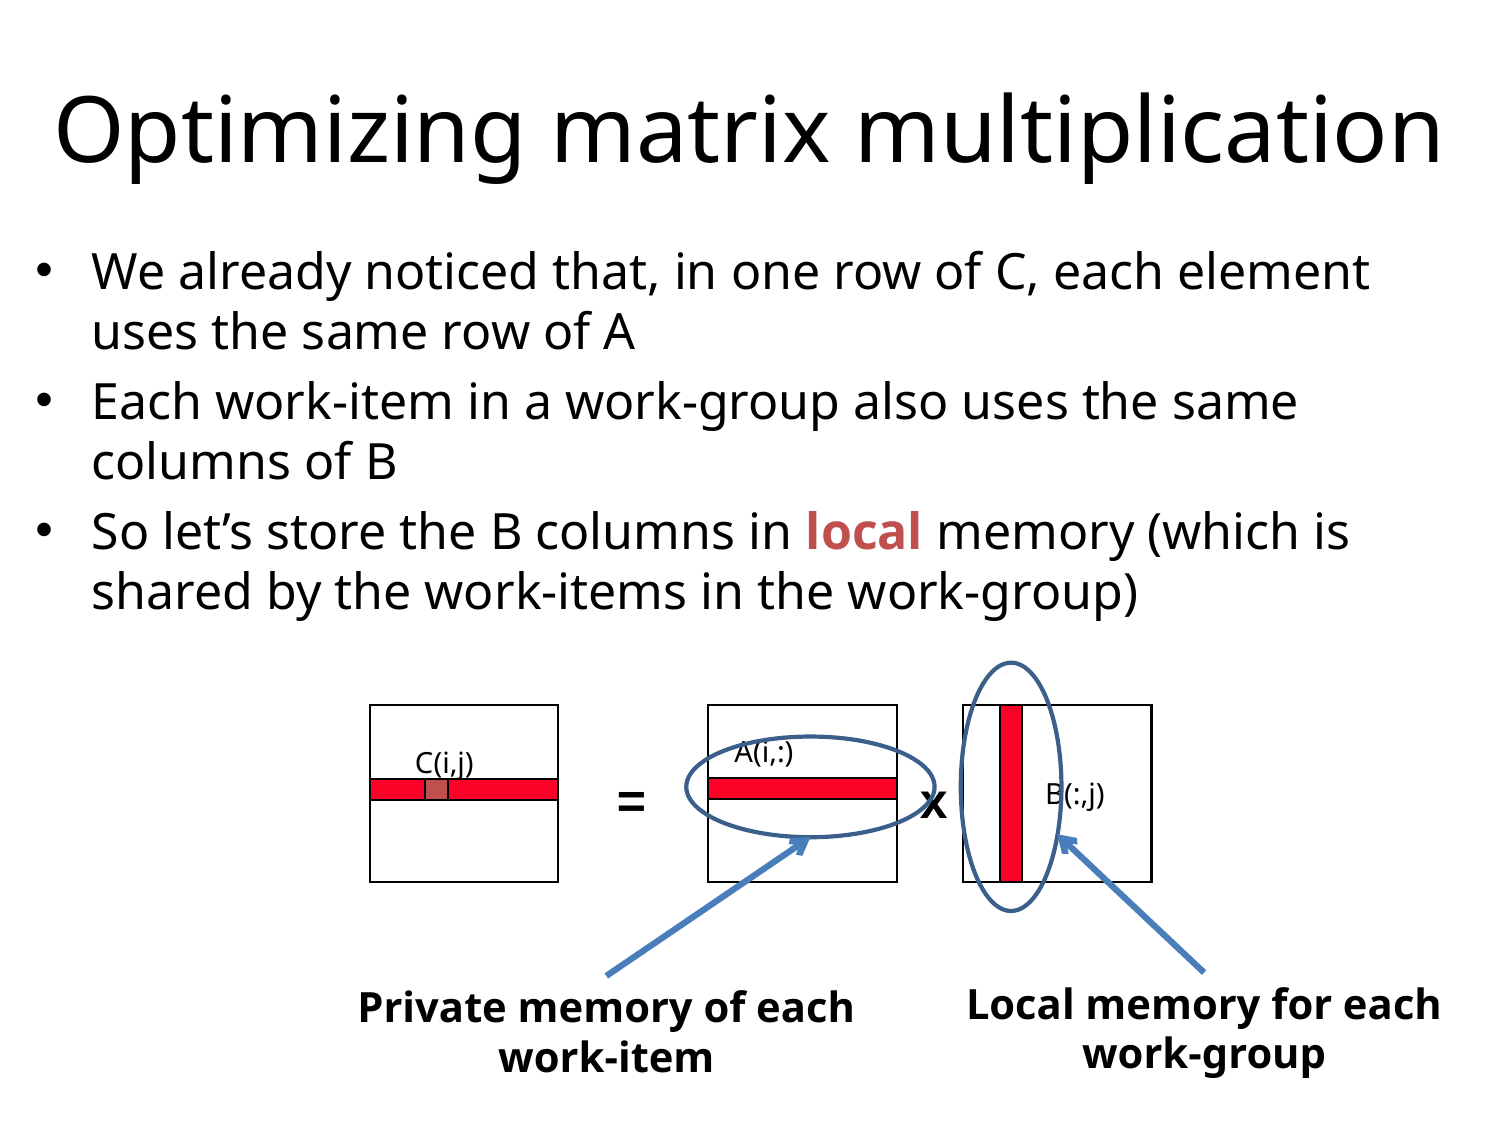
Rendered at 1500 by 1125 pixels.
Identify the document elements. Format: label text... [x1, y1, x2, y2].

title Optimizing matrix multiplication [17, 32, 1483, 220]
text_box [369, 801, 559, 883]
text_box A(i,:) [719, 726, 831, 750]
text_box [962, 838, 976, 883]
text_box x [922, 761, 935, 775]
text_box [708, 819, 754, 835]
text_box [708, 705, 898, 755]
text_box [958, 660, 1064, 914]
text_box [962, 705, 970, 736]
text_box [425, 778, 448, 800]
text_box [1052, 705, 1152, 832]
list We already noticed that, in one row of C, each element uses the same row of A Each work-item in a work-group also uses the same columns of B So let’s store the B columns in local memory (which is shared by the work-items in the work-group) [20, 231, 1475, 634]
text_box [684, 734, 937, 840]
text_box Private memory of each work-item [336, 975, 877, 1090]
text_box C(i,j) [400, 736, 512, 779]
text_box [1056, 833, 1205, 973]
text_box [369, 779, 559, 801]
text_box x [907, 798, 935, 837]
text_box B(:,j) [1063, 767, 1142, 818]
text_box [814, 826, 898, 883]
text_box [1046, 872, 1051, 883]
text_box [369, 705, 559, 779]
text_box = [602, 761, 691, 837]
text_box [606, 836, 811, 977]
text_box Local memory for each work-group [934, 972, 1474, 1087]
